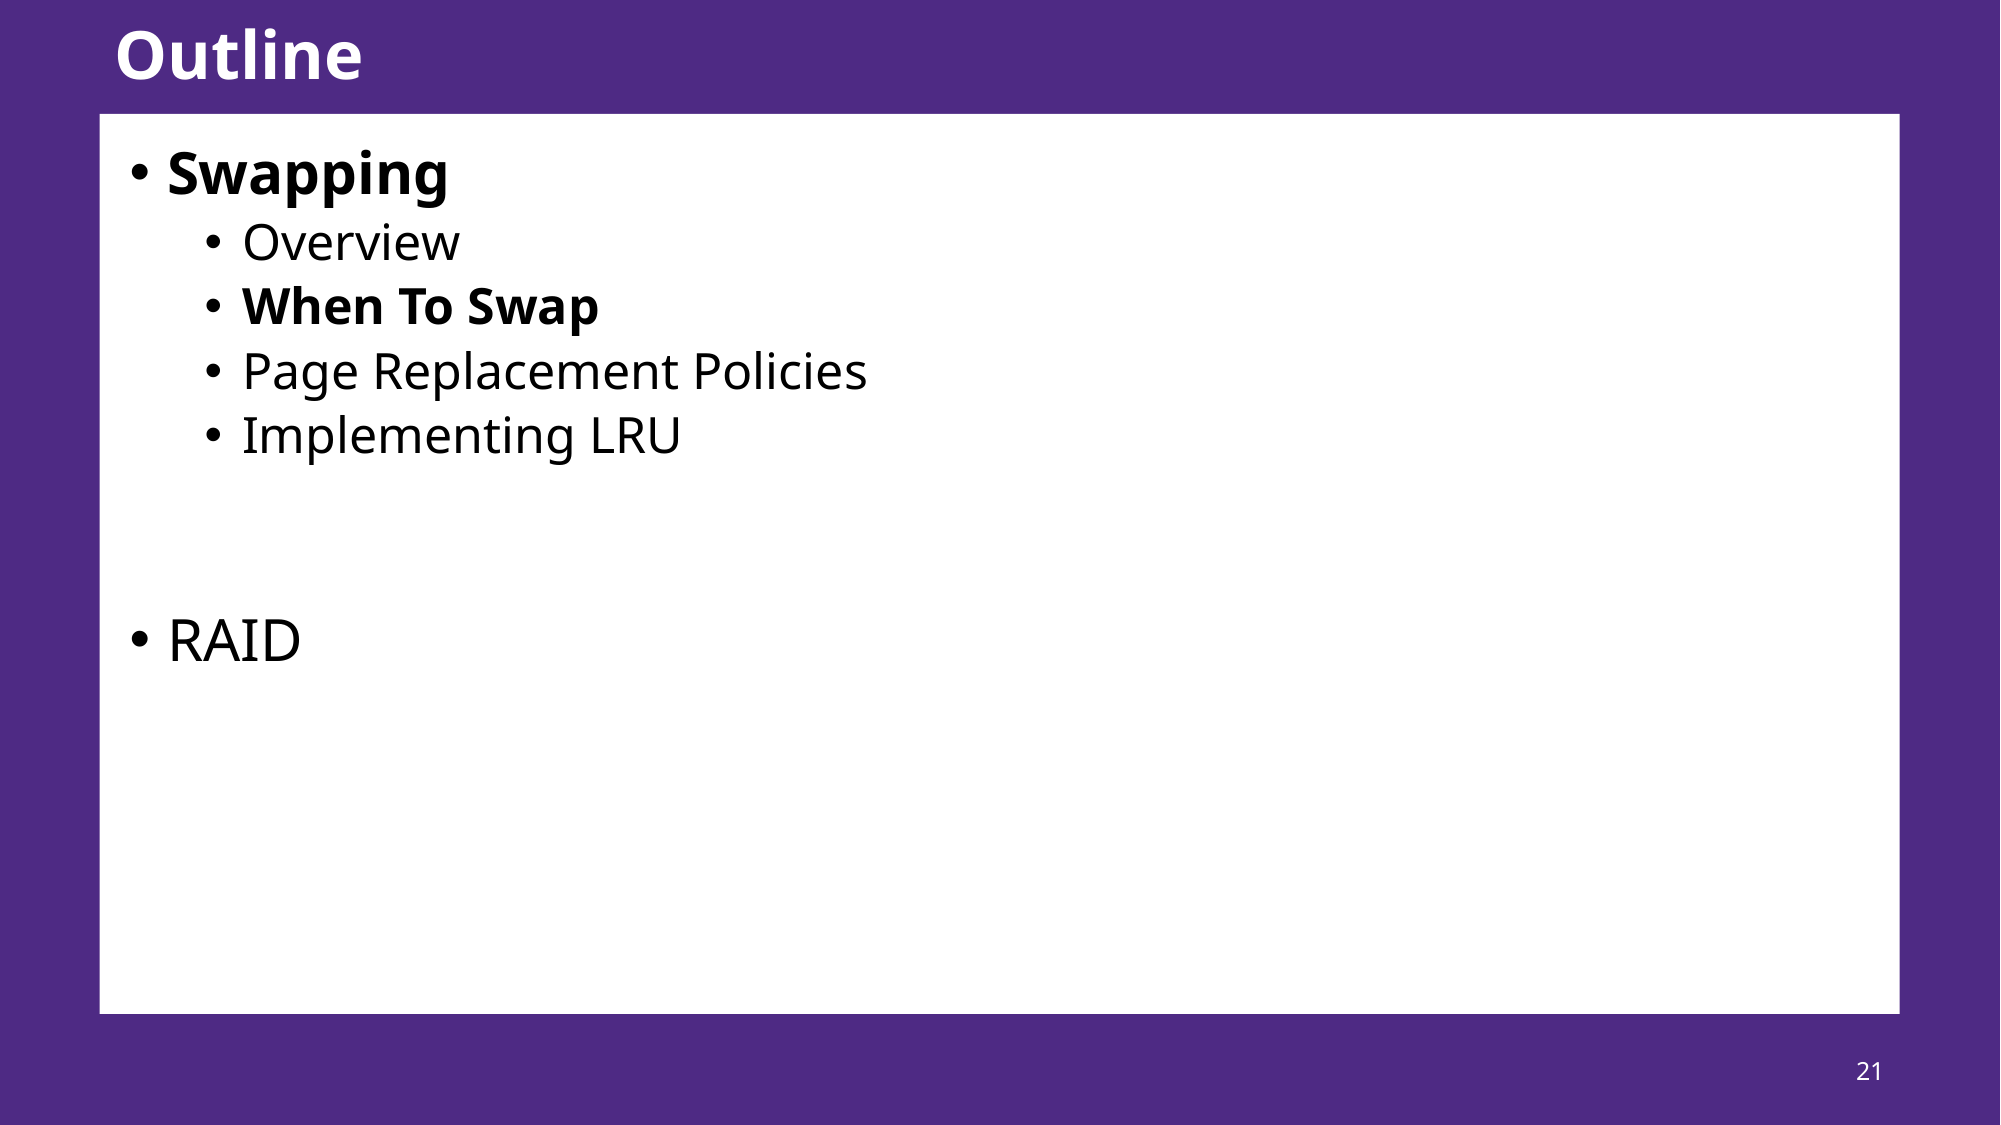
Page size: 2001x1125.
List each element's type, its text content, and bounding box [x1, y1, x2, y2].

slide_number 21 [1749, 1042, 1900, 1103]
title Outline [99, 1, 1900, 114]
list Swapping Overview When To Swap Page Replacement Policies Implementing LRU RAID [99, 114, 1900, 1014]
